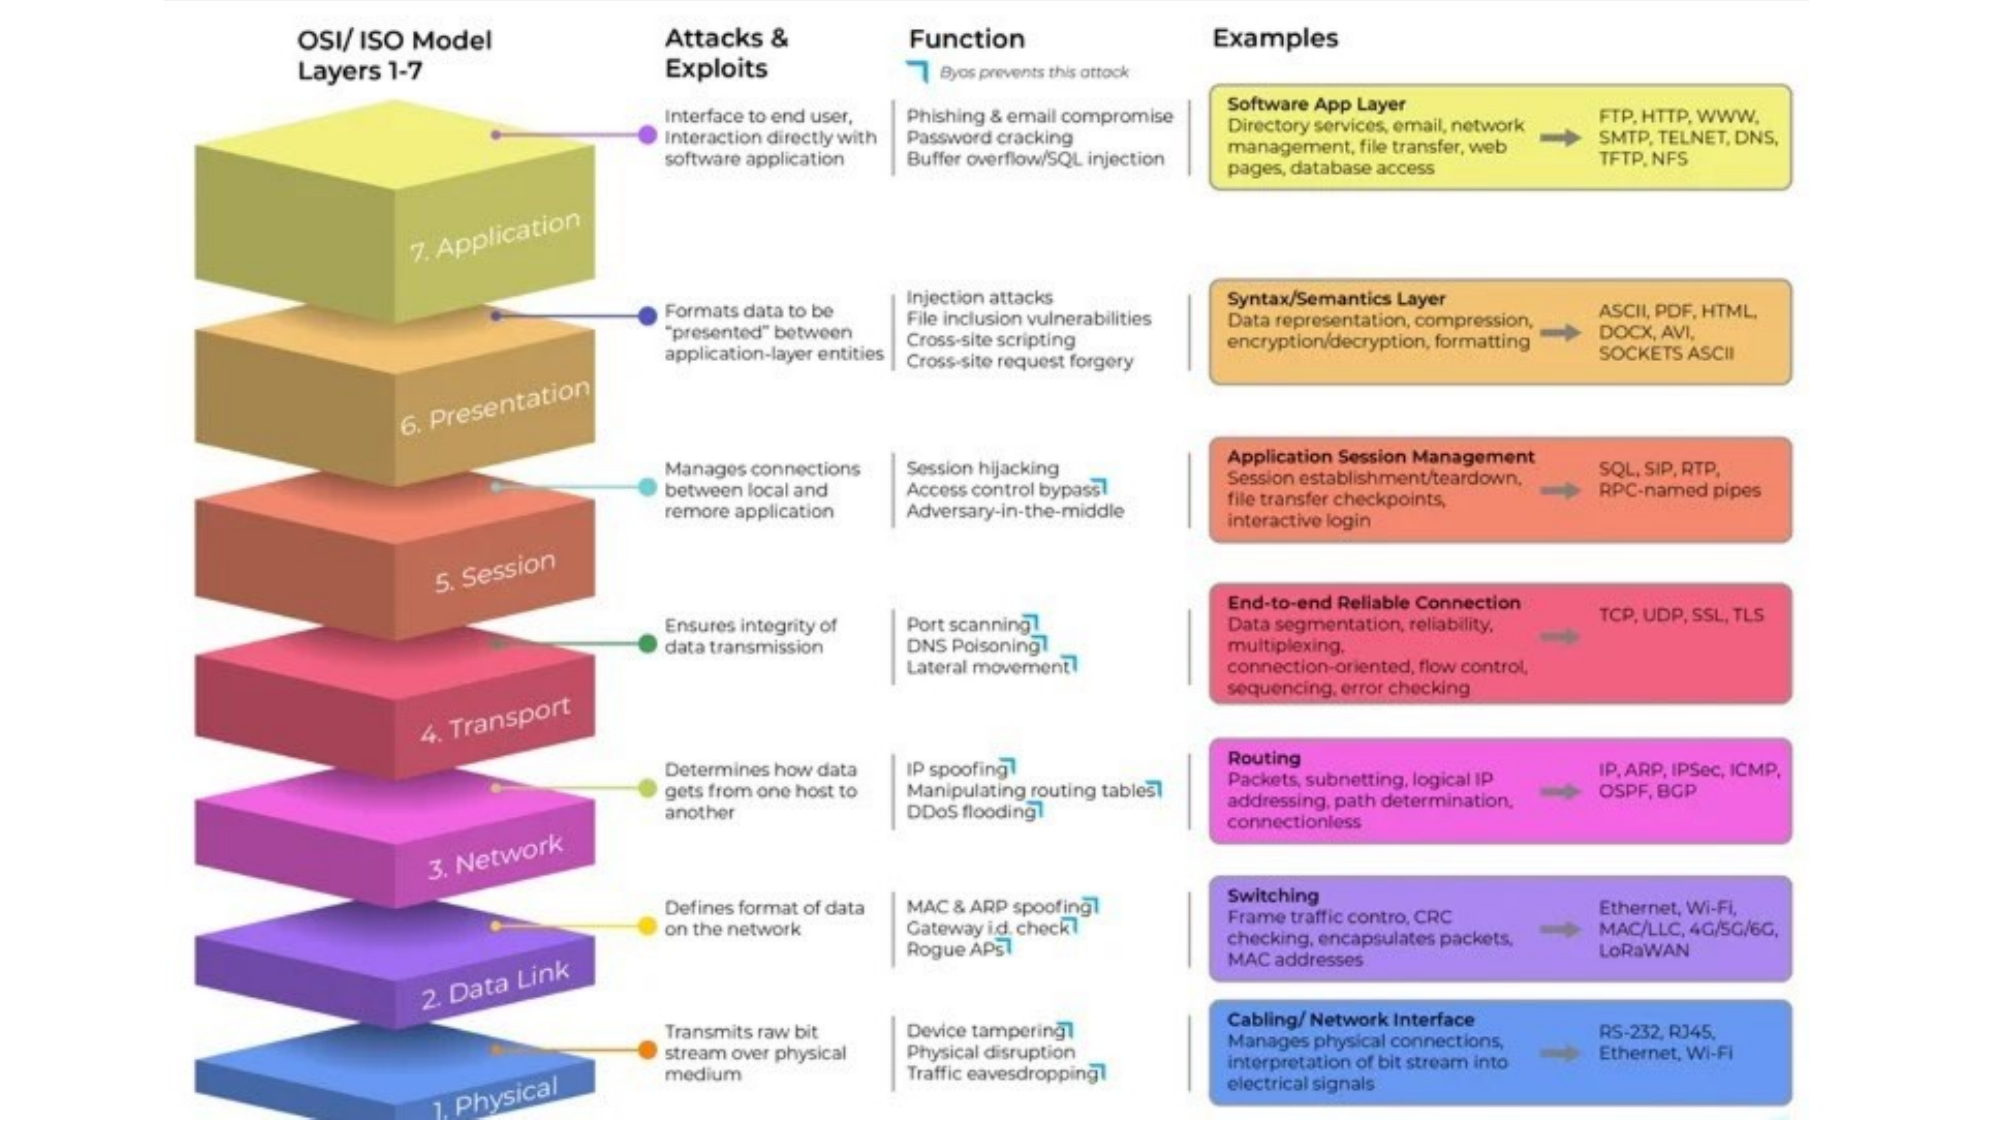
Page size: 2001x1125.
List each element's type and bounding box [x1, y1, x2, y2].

picture [163, 0, 1809, 1120]
